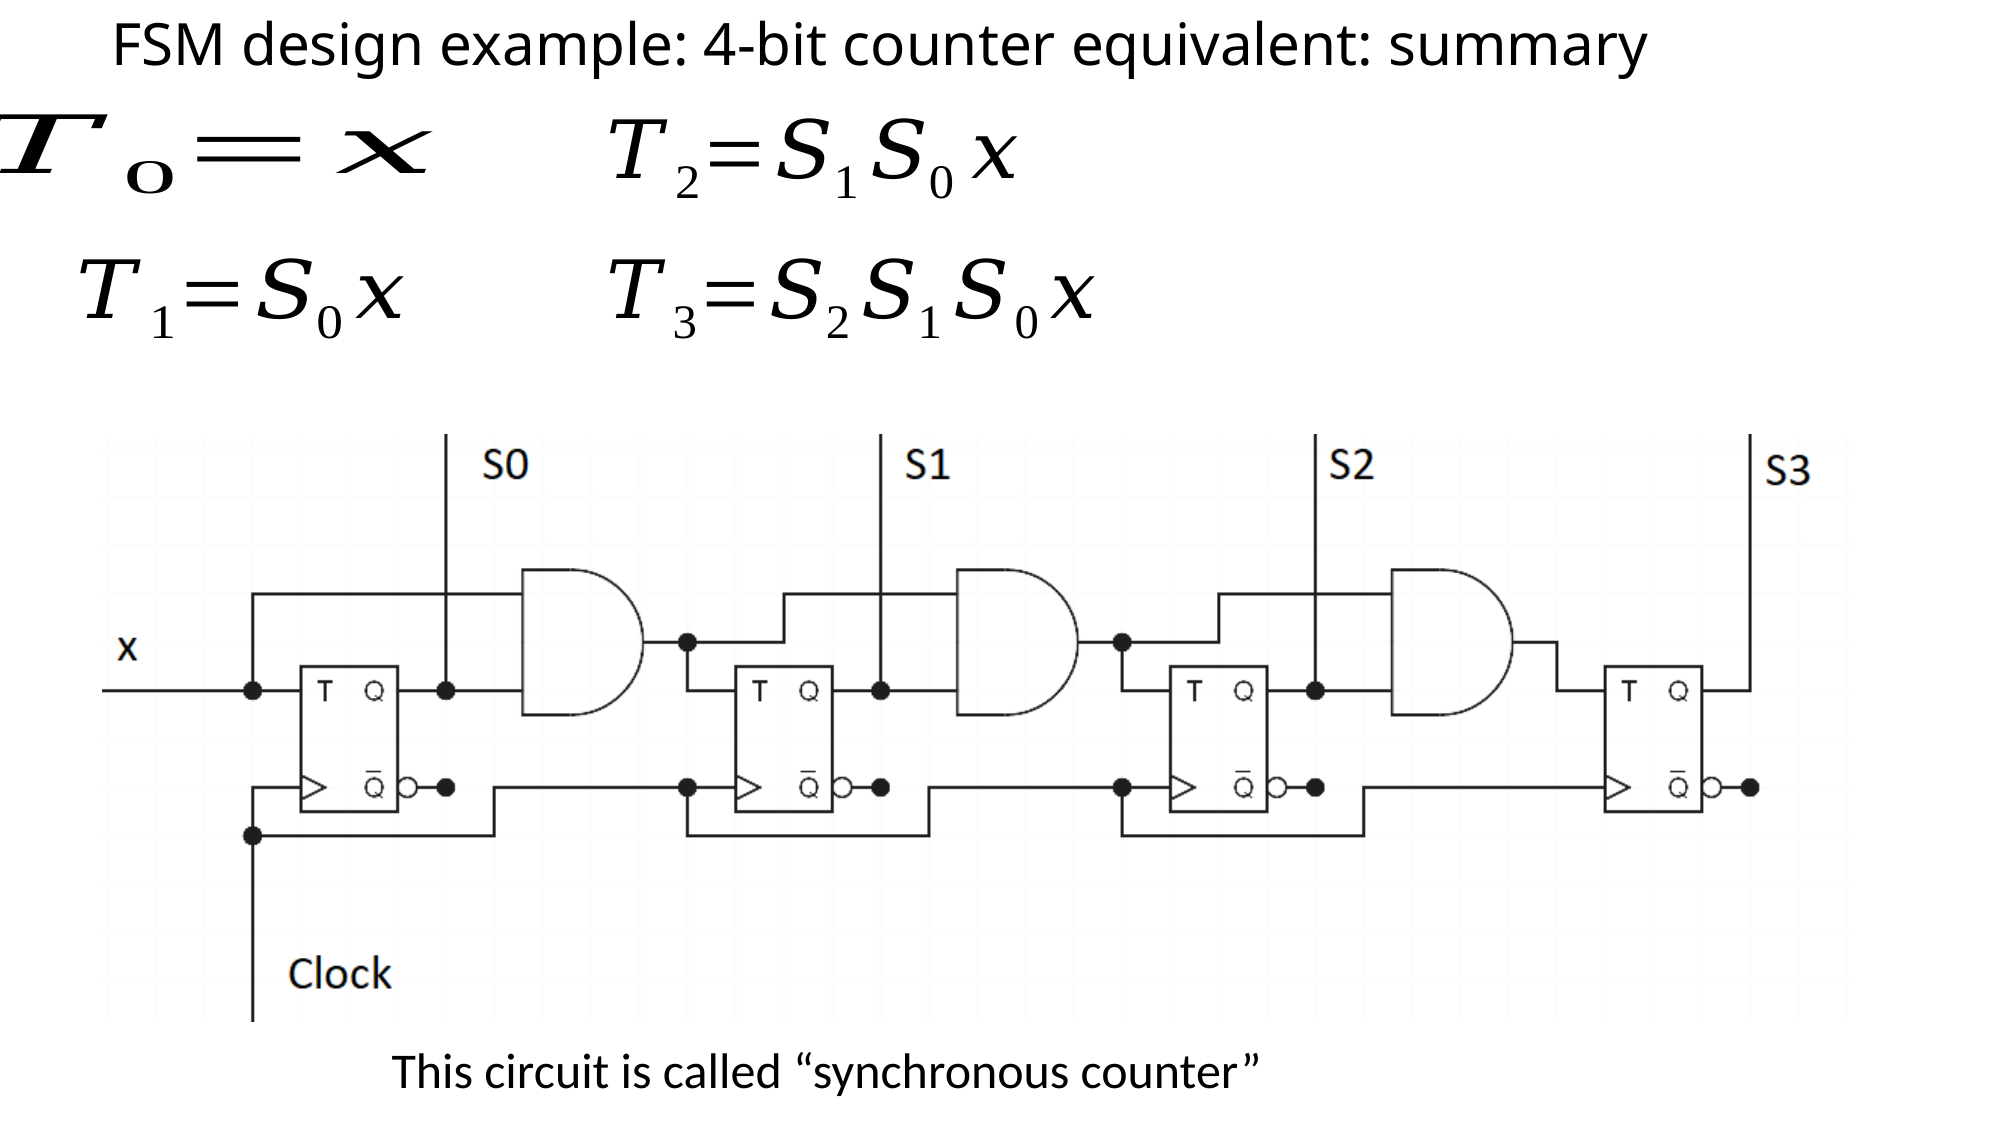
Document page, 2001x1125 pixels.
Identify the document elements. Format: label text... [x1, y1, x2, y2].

picture [101, 434, 1854, 1022]
title FSM design example: 4-bit counter equivalent: summary [96, 0, 1822, 94]
text_box This circuit is called “synchronous counter” [376, 1031, 1487, 1107]
